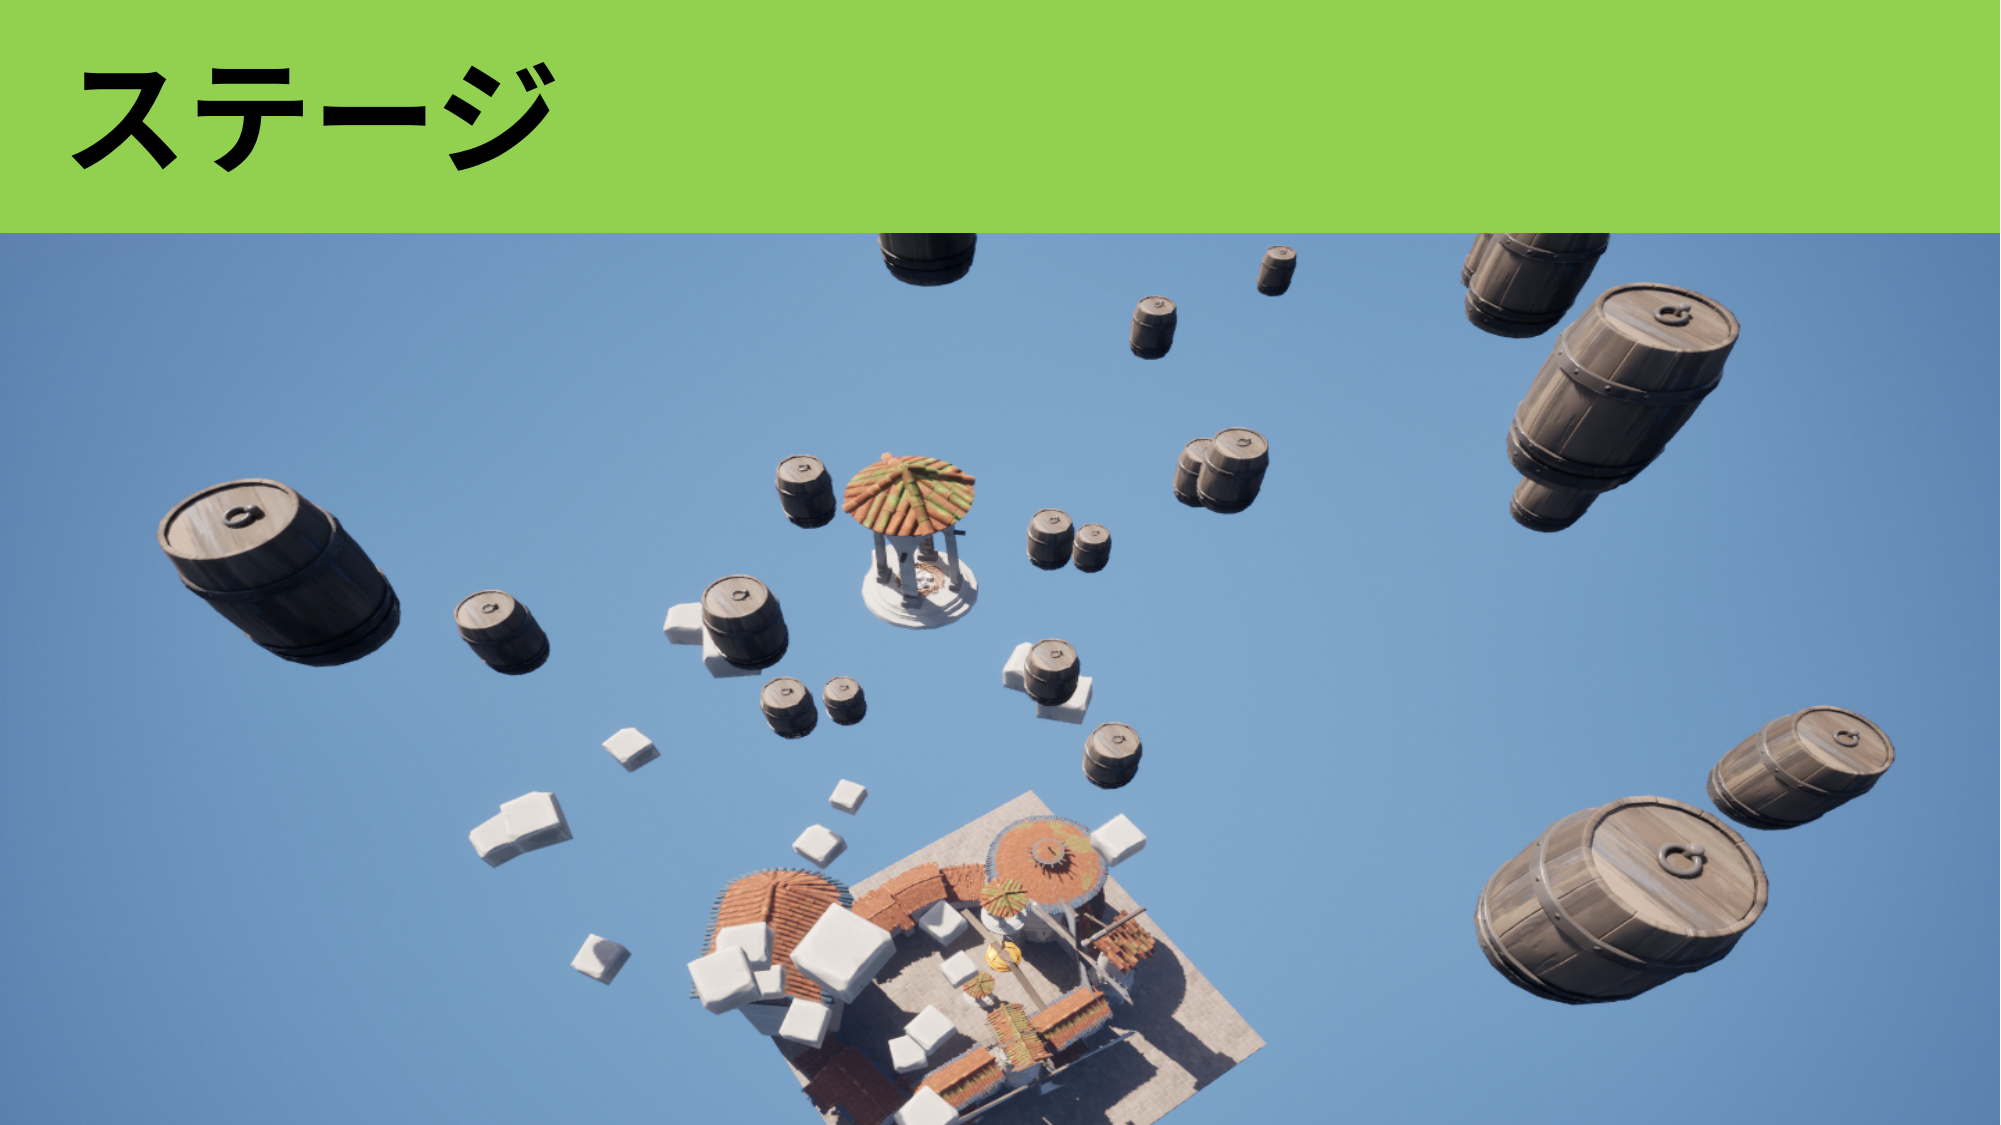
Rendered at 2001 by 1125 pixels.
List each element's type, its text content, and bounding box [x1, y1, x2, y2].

text_box [0, 0, 2000, 233]
picture [0, 233, 2000, 1125]
title ステージ [47, 15, 637, 233]
